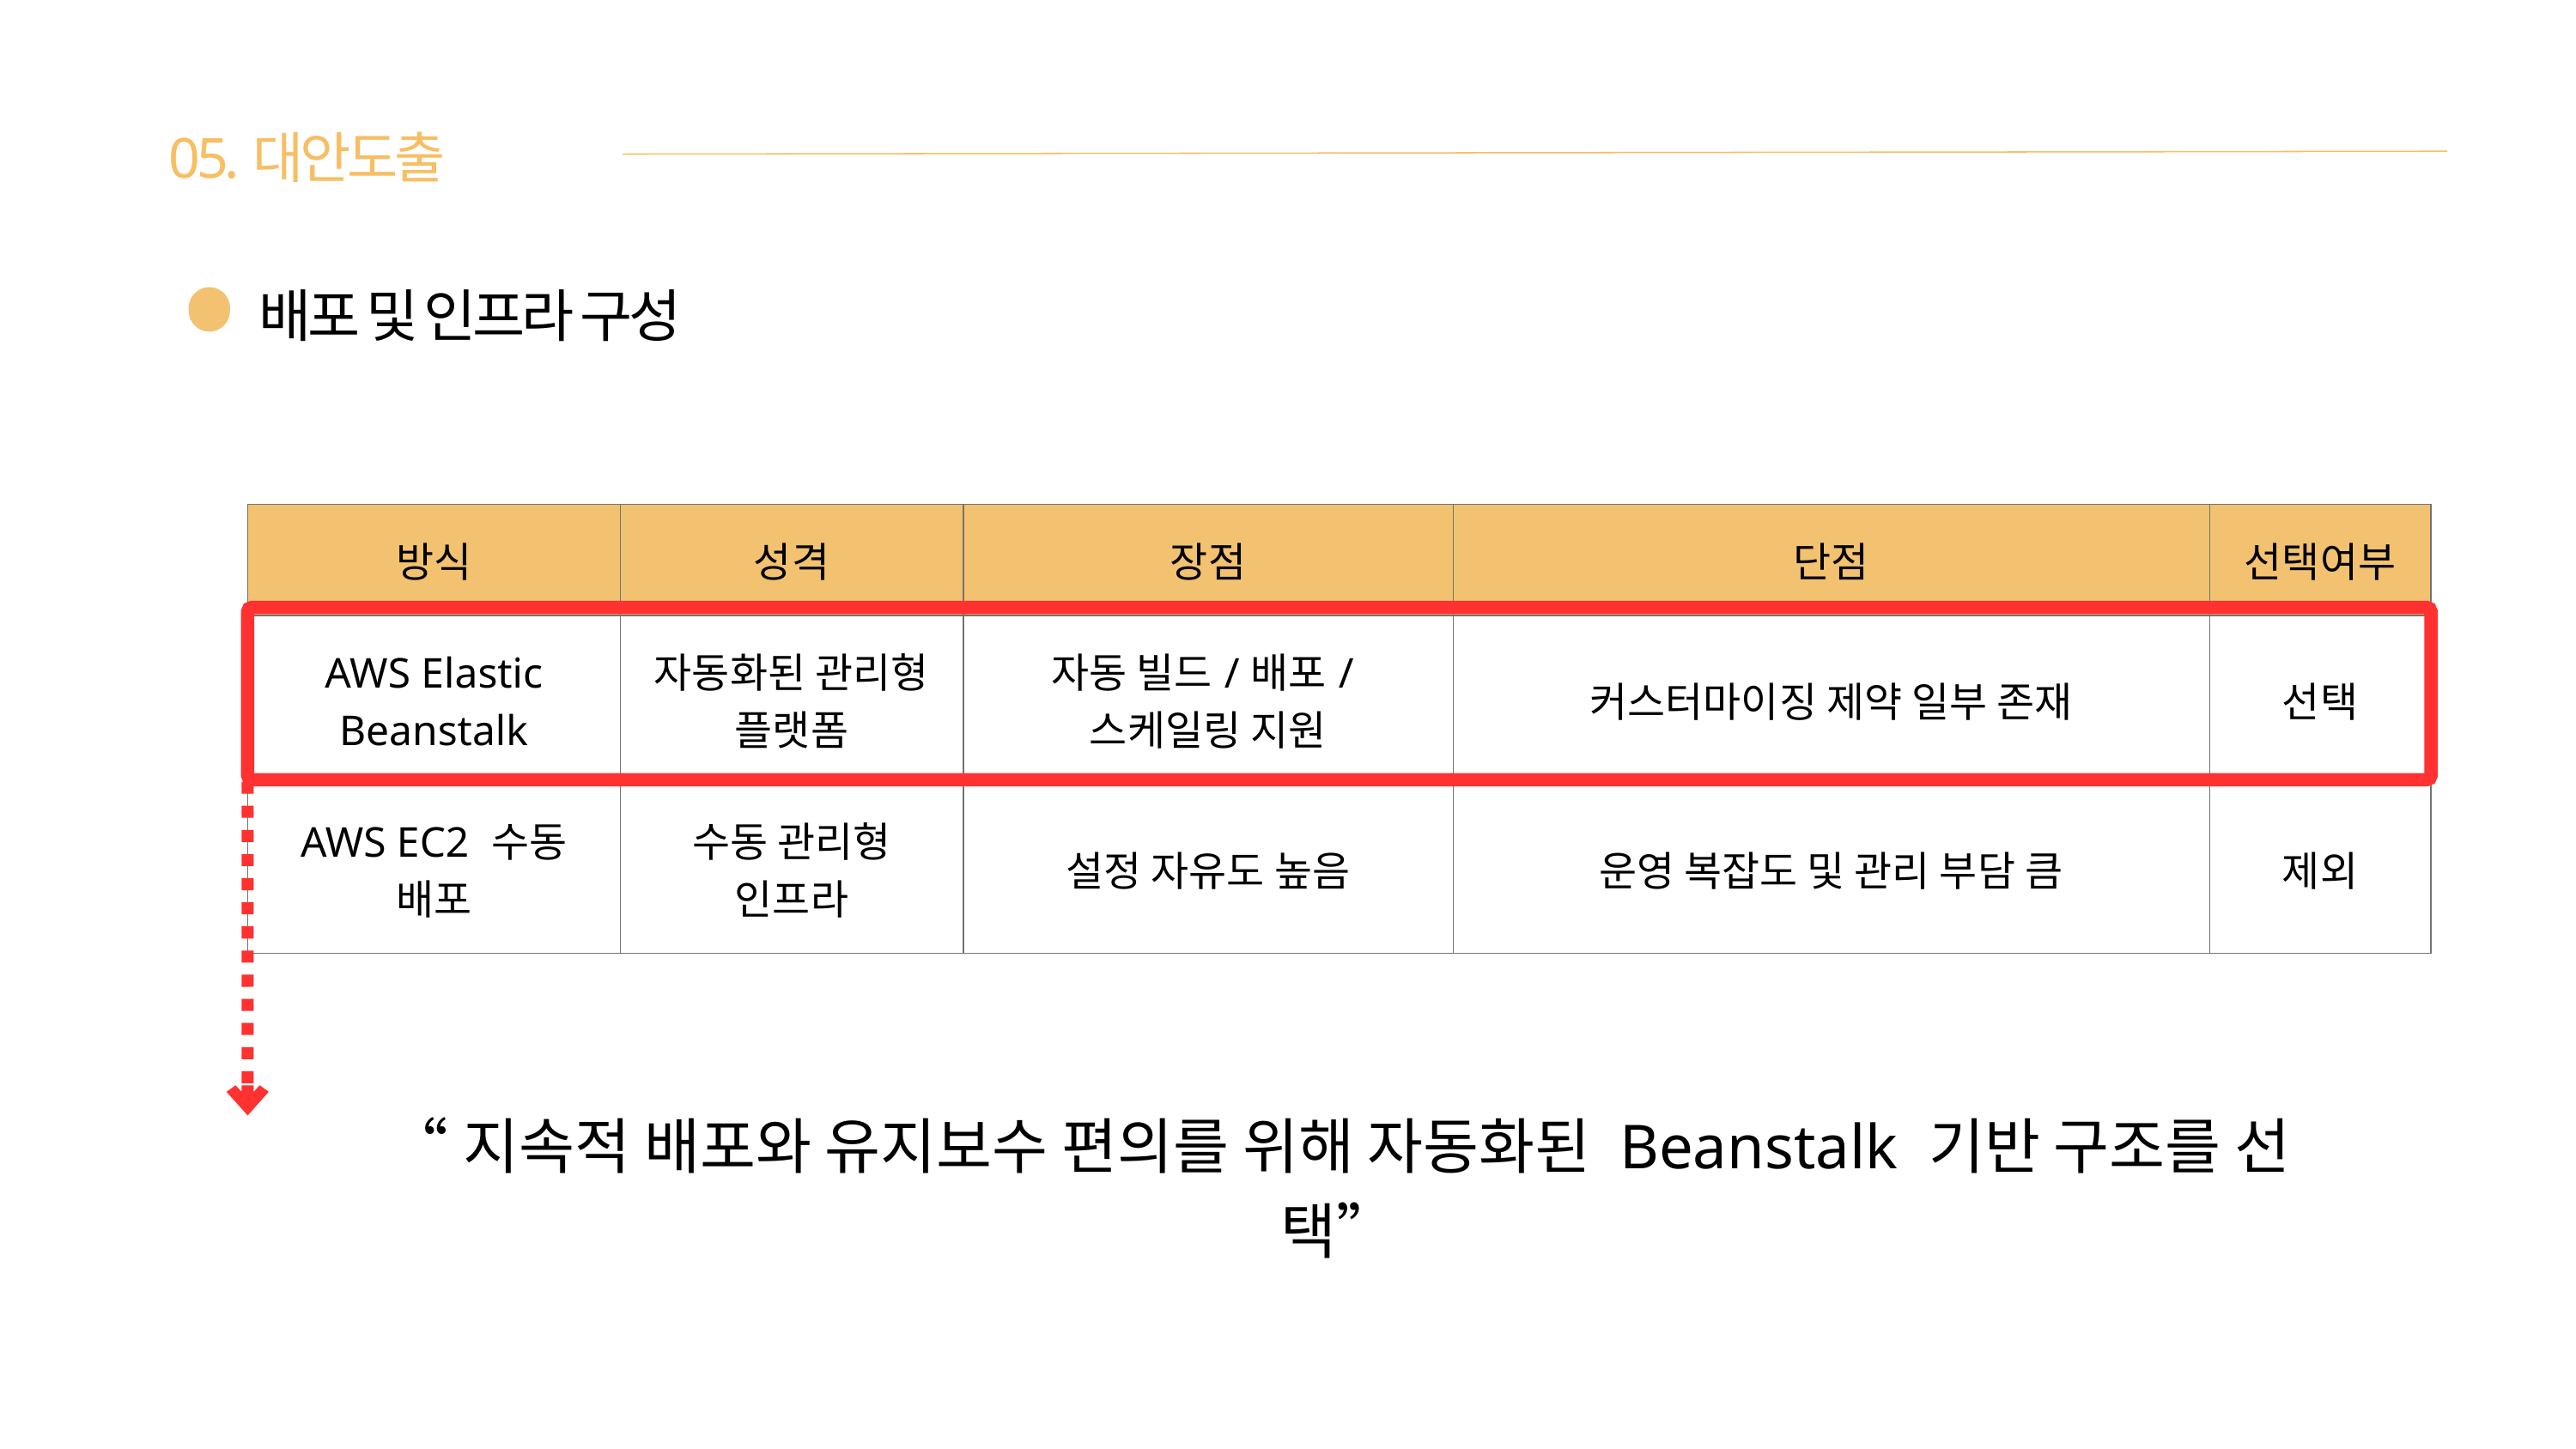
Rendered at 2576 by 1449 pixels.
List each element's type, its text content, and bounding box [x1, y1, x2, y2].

table_cell AWS EC2 수동 배포 [248, 790, 620, 953]
table_header 선택여부 [2210, 505, 2430, 601]
text_box “지속적 배포와 유지보수 편의를 위해 자동화된 Beanstalk 기반 구조를 선택” [355, 1095, 2324, 1266]
table_cell 설정 자유도 높음 [964, 790, 1453, 953]
table_header 장점 [964, 505, 1453, 600]
table_header 성격 [621, 505, 963, 600]
table_header 단점 [1454, 505, 2209, 600]
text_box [247, 607, 2432, 780]
table_cell 수동 관리형 인프라 [621, 790, 963, 953]
table_cell 운영 복잡도 및 관리 부담 큼 [1454, 790, 2209, 953]
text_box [188, 275, 1842, 344]
text_box 05.대안도출 [168, 112, 623, 190]
table_header 방식 [248, 505, 620, 601]
table_cell 제외 [2210, 790, 2430, 953]
